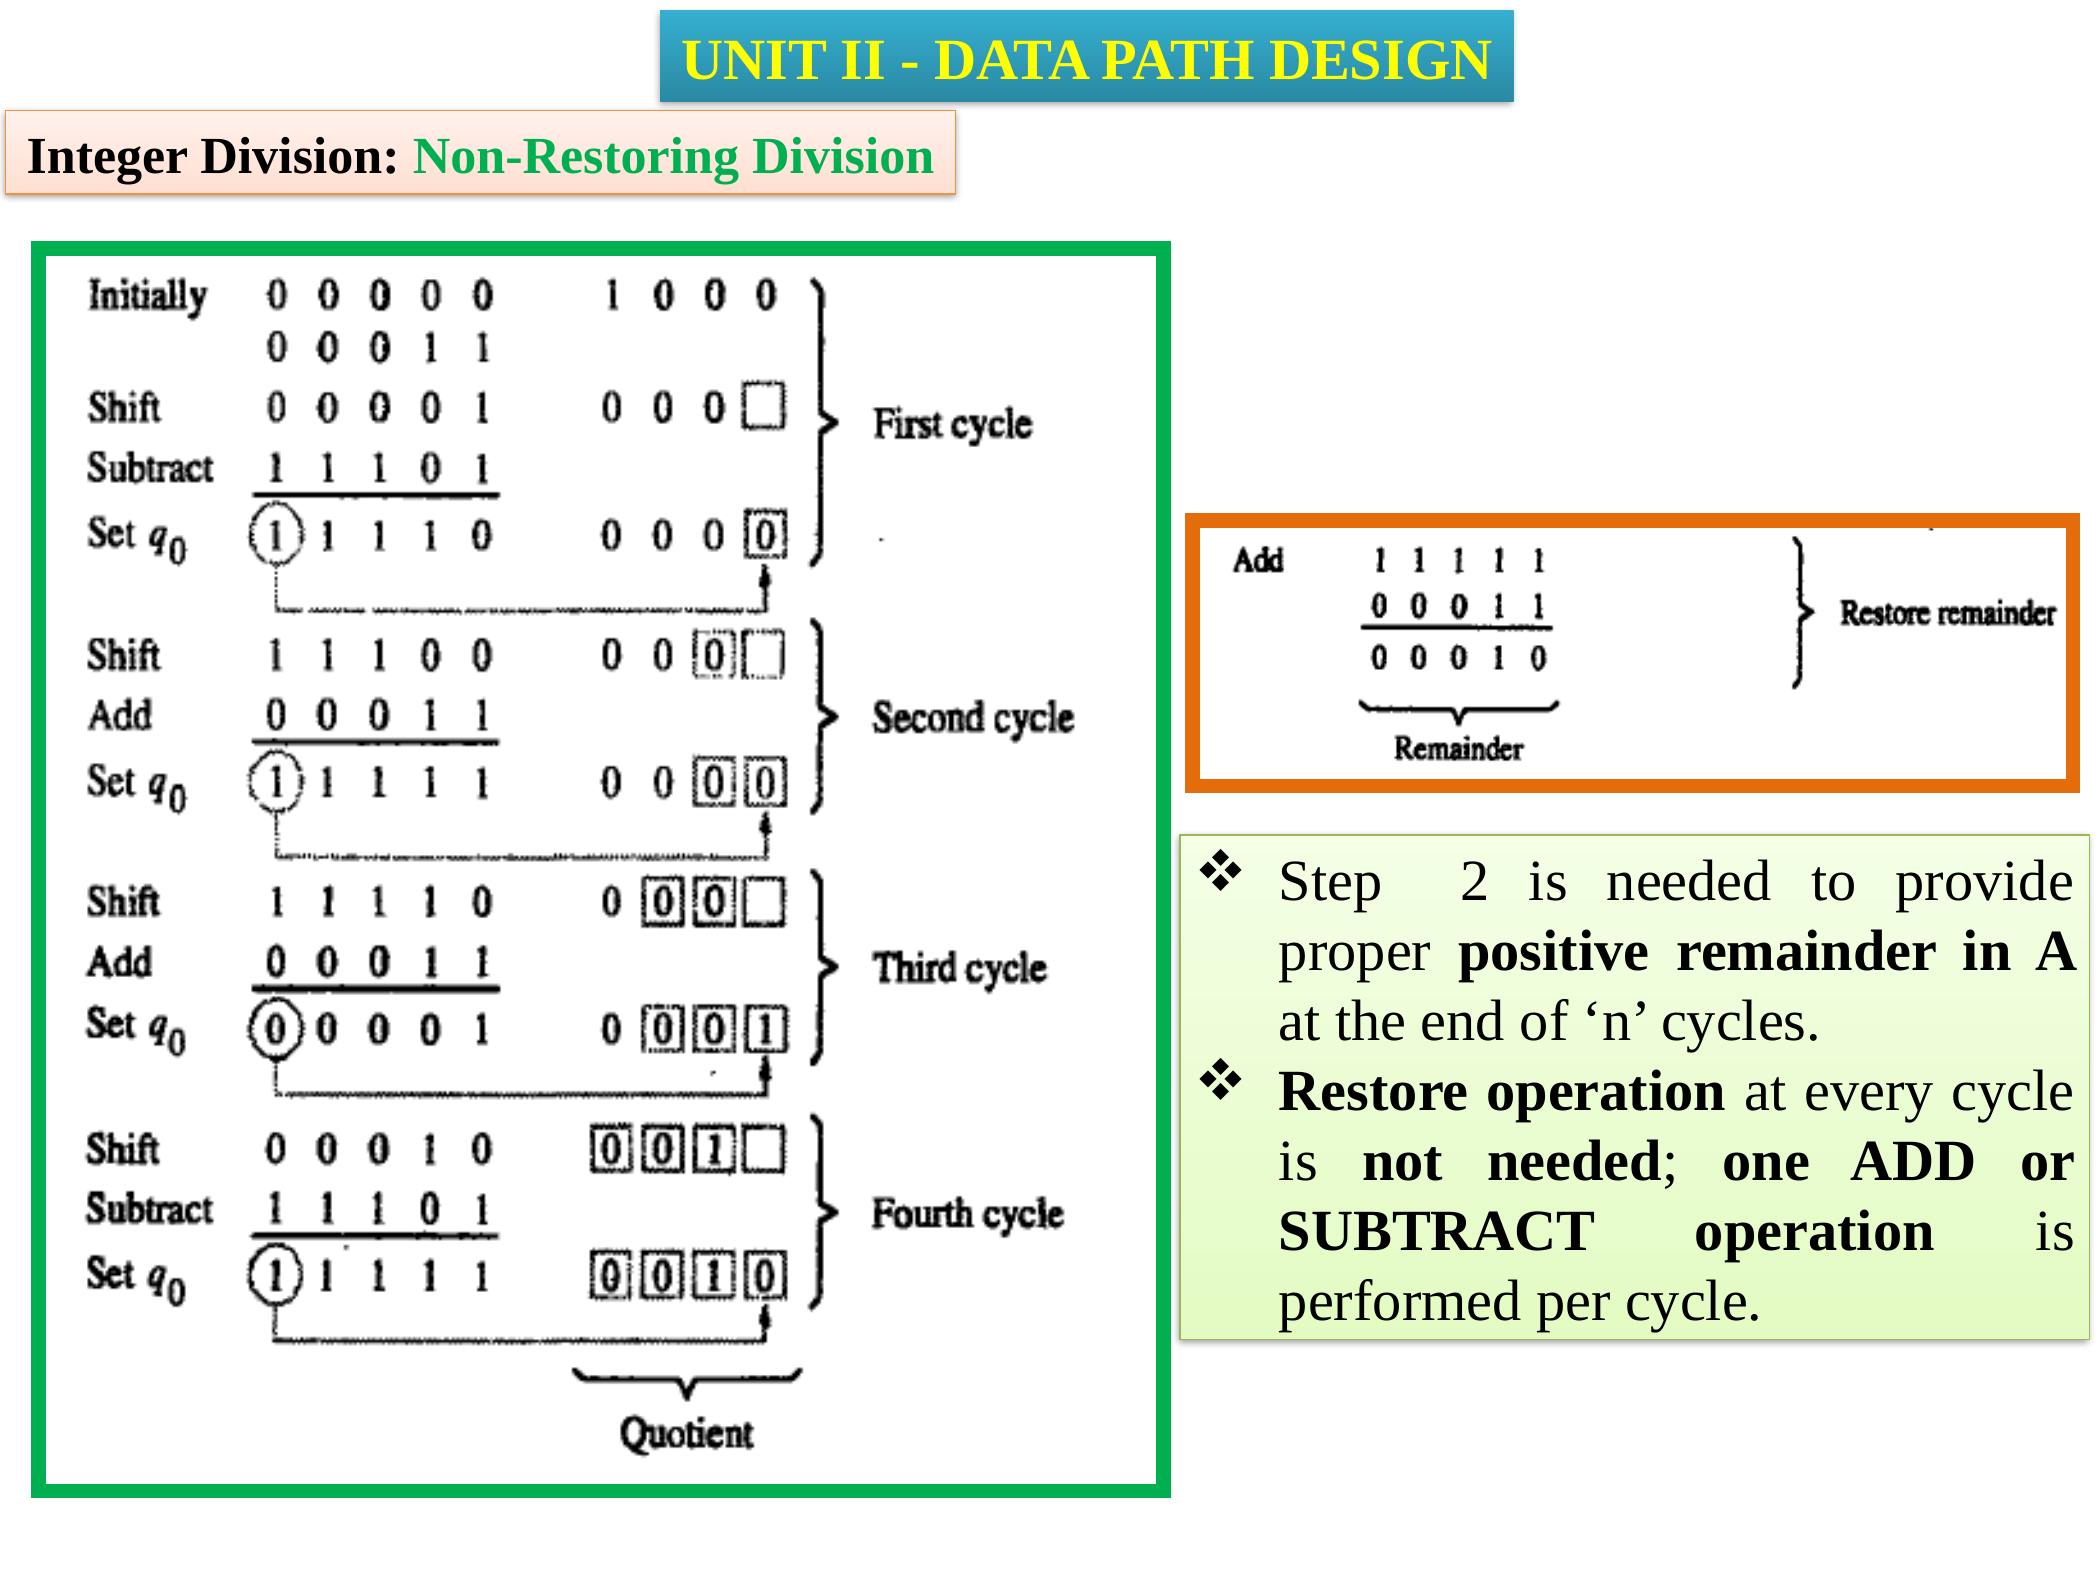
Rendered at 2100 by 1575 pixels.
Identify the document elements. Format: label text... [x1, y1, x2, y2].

picture [45, 255, 1157, 1485]
text_box Integer Division: Non-Restoring Division [5, 110, 956, 195]
text_box Step 2 is needed to provide proper positive remainder in A at the end of ‘n’ cycles. Restore operation at every cycle is not needed; one ADD or SUBTRACT operation is performed per cycle. [1179, 834, 2090, 1340]
picture [1199, 527, 2067, 780]
text_box UNIT II - DATA PATH DESIGN [660, 10, 1514, 102]
